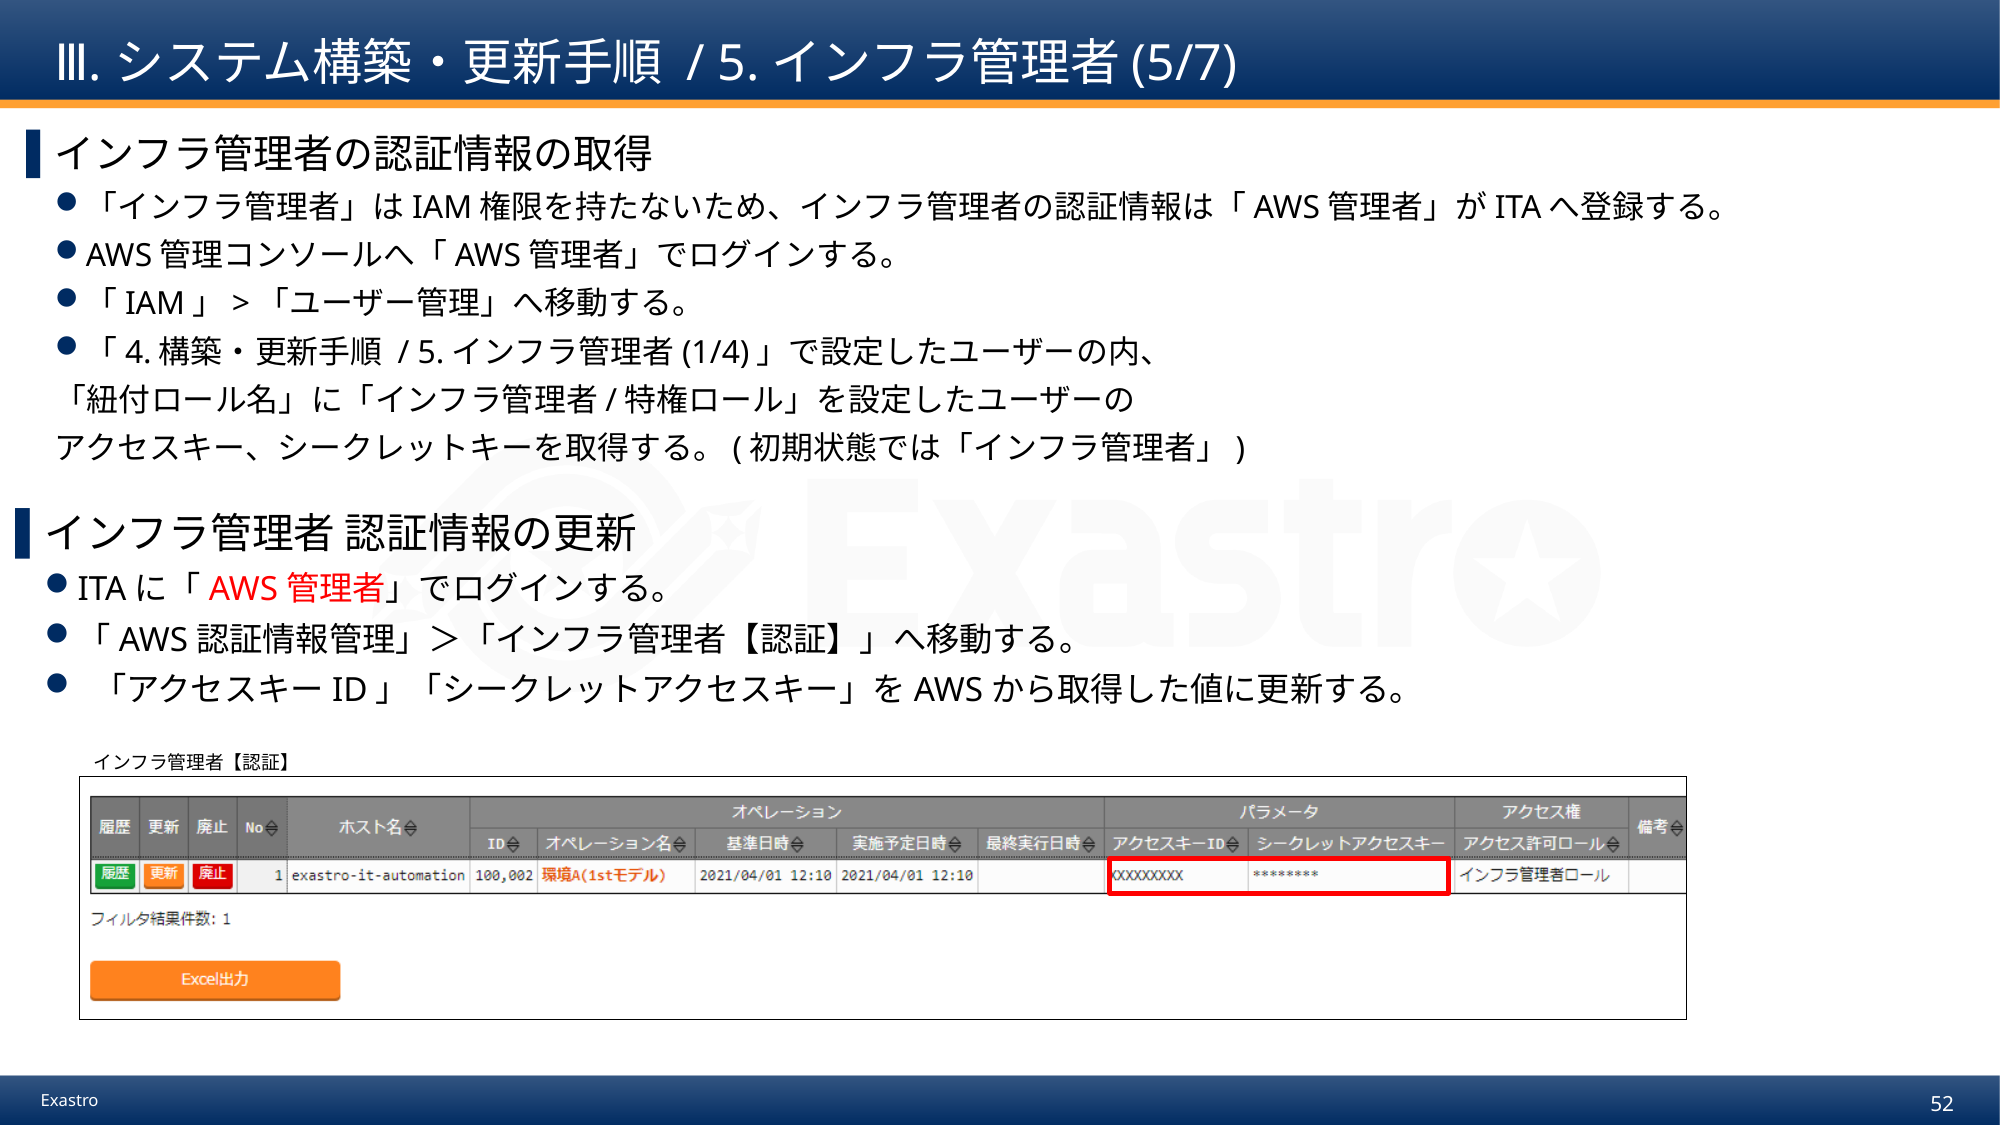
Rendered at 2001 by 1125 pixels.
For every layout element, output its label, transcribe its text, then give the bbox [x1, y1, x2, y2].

title Ⅲ.システム構築・更新手順 / 5.インフラ管理者(5/7) [39, 18, 1961, 96]
text_box インフラ管理者の認証情報の取得 「インフラ管理者」はIAM権限を持たないため、インフラ管理者の認証情報は「AWS管理者」がITAへ登録する。 AWS管理コンソールへ「AWS管理者」でログインする。 「IAM」>「ユーザー管理」へ移動する。 「4.構築・更新手順 / 5.インフラ管理者(1/4)」で設定したユーザーの内、 「紐付ロール名」に「インフラ管理者/特権ロール」を設定したユーザーの アクセスキー、シークレットキーを取得する。(初期状態では「インフラ管理者」) [11, 121, 1934, 476]
text_box インフラ管理者【認証】 [78, 743, 515, 777]
picture [0, 0, 2000, 1125]
list インフラ管理者 認証情報の更新 ITAに「AWS管理者」でログインする。 「AWS認証情報管理」＞「インフラ管理者【認証】」へ移動する。 「アクセスキーID」「シークレットアクセスキー」をAWSから取得した値に更新する。 [0, 499, 1922, 728]
